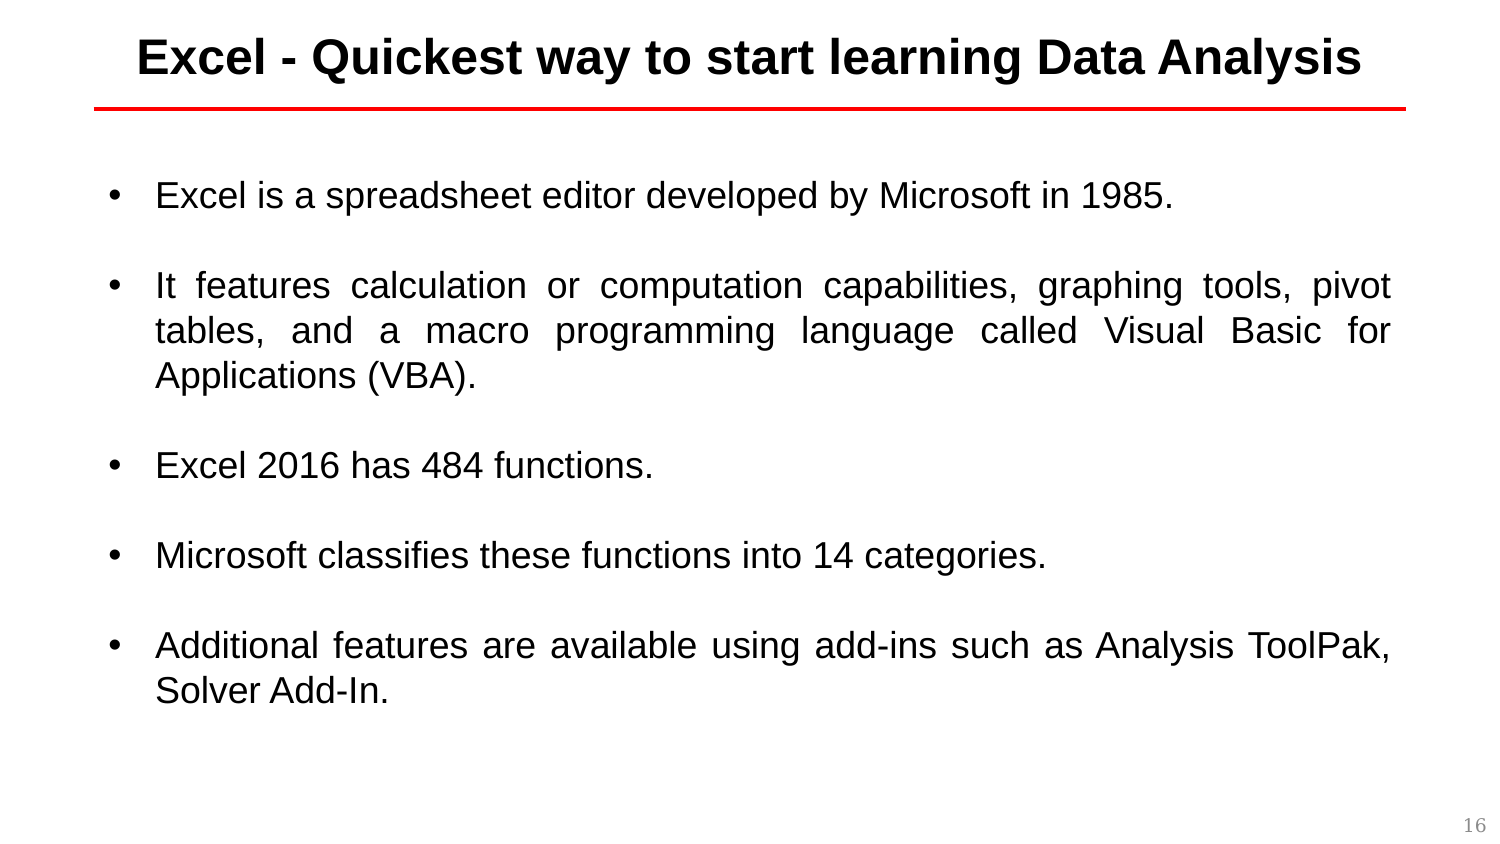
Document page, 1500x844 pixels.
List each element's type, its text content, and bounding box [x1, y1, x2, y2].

slide_number 16 [1447, 805, 1500, 844]
text_box Excel is a spreadsheet editor developed by Microsoft in 1985. It features calculation or computation capabilities, graphing tools, pivot tables, and a macro programming language called Visual Basic for Applications (VBA). Excel 2016 has 484 functions. Microsoft classifies these functions into 14 categories. Additional features are available using add-ins such as Analysis ToolPak, Solver Add-In. [93, 164, 1407, 719]
text_box Excel - Quickest way to start learning Data Analysis [93, 0, 1407, 109]
